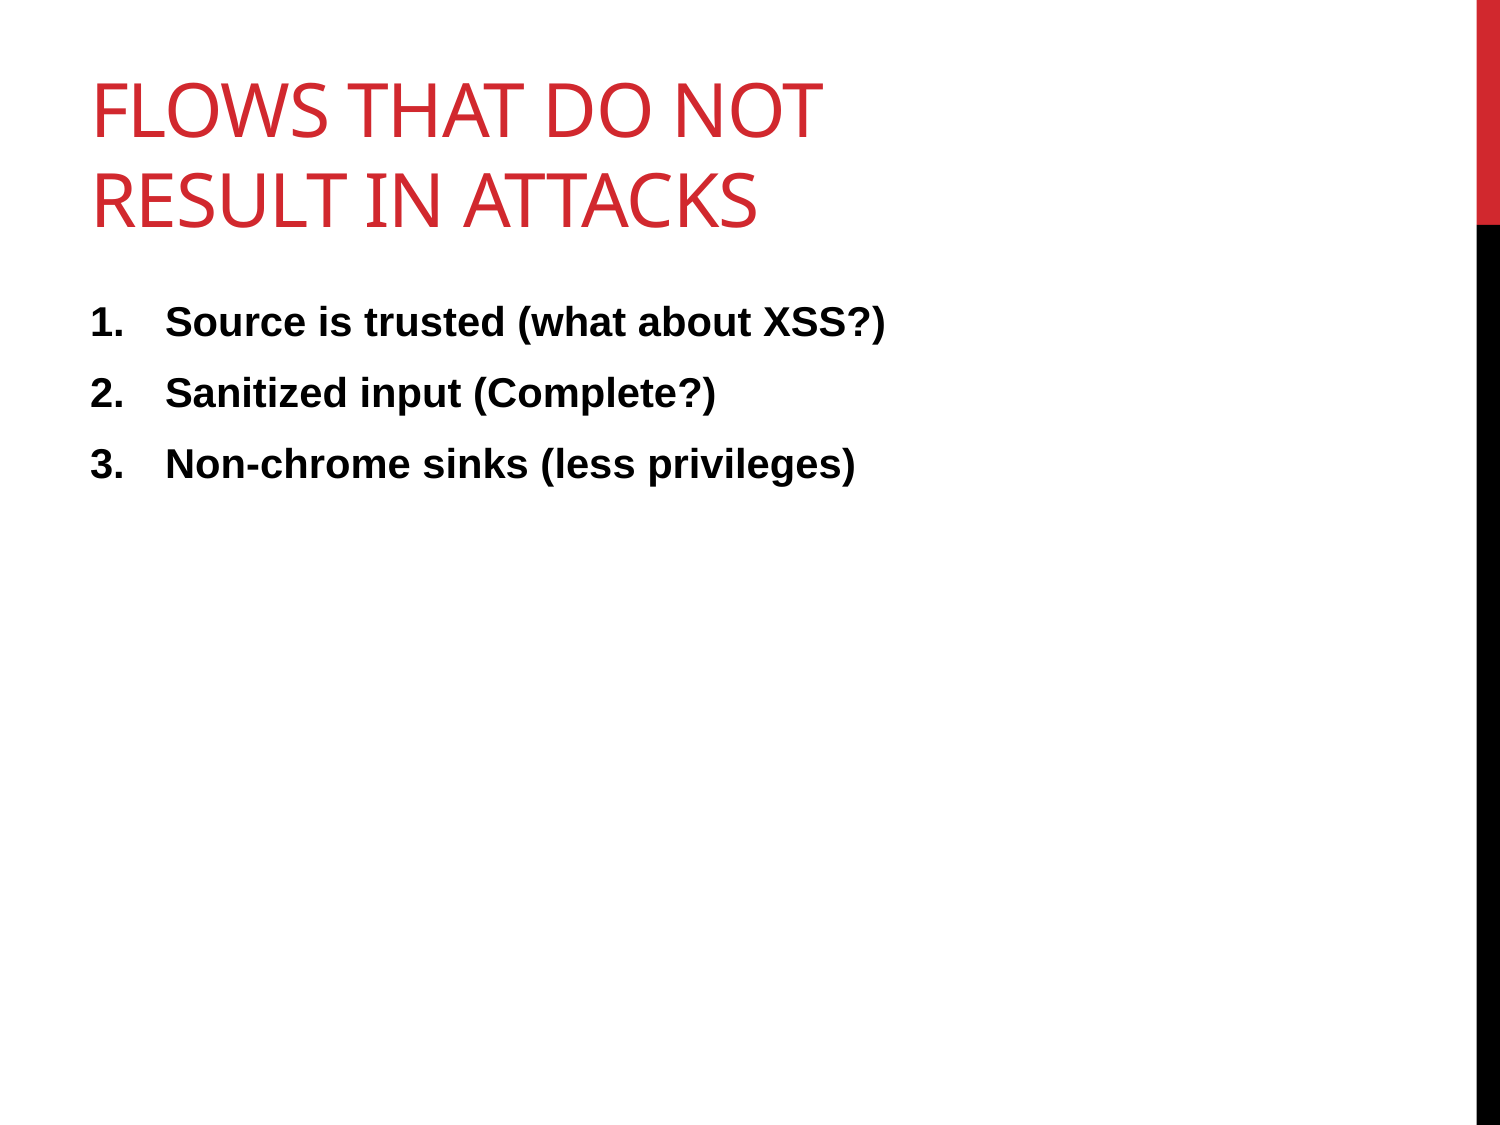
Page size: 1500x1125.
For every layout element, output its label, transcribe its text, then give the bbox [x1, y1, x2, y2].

list Source is trusted (what about XSS?) Sanitized input (Complete?) Non-chrome sinks (less privileges) [75, 287, 1325, 1005]
title Flows that do not result in attacks [75, 25, 1025, 250]
